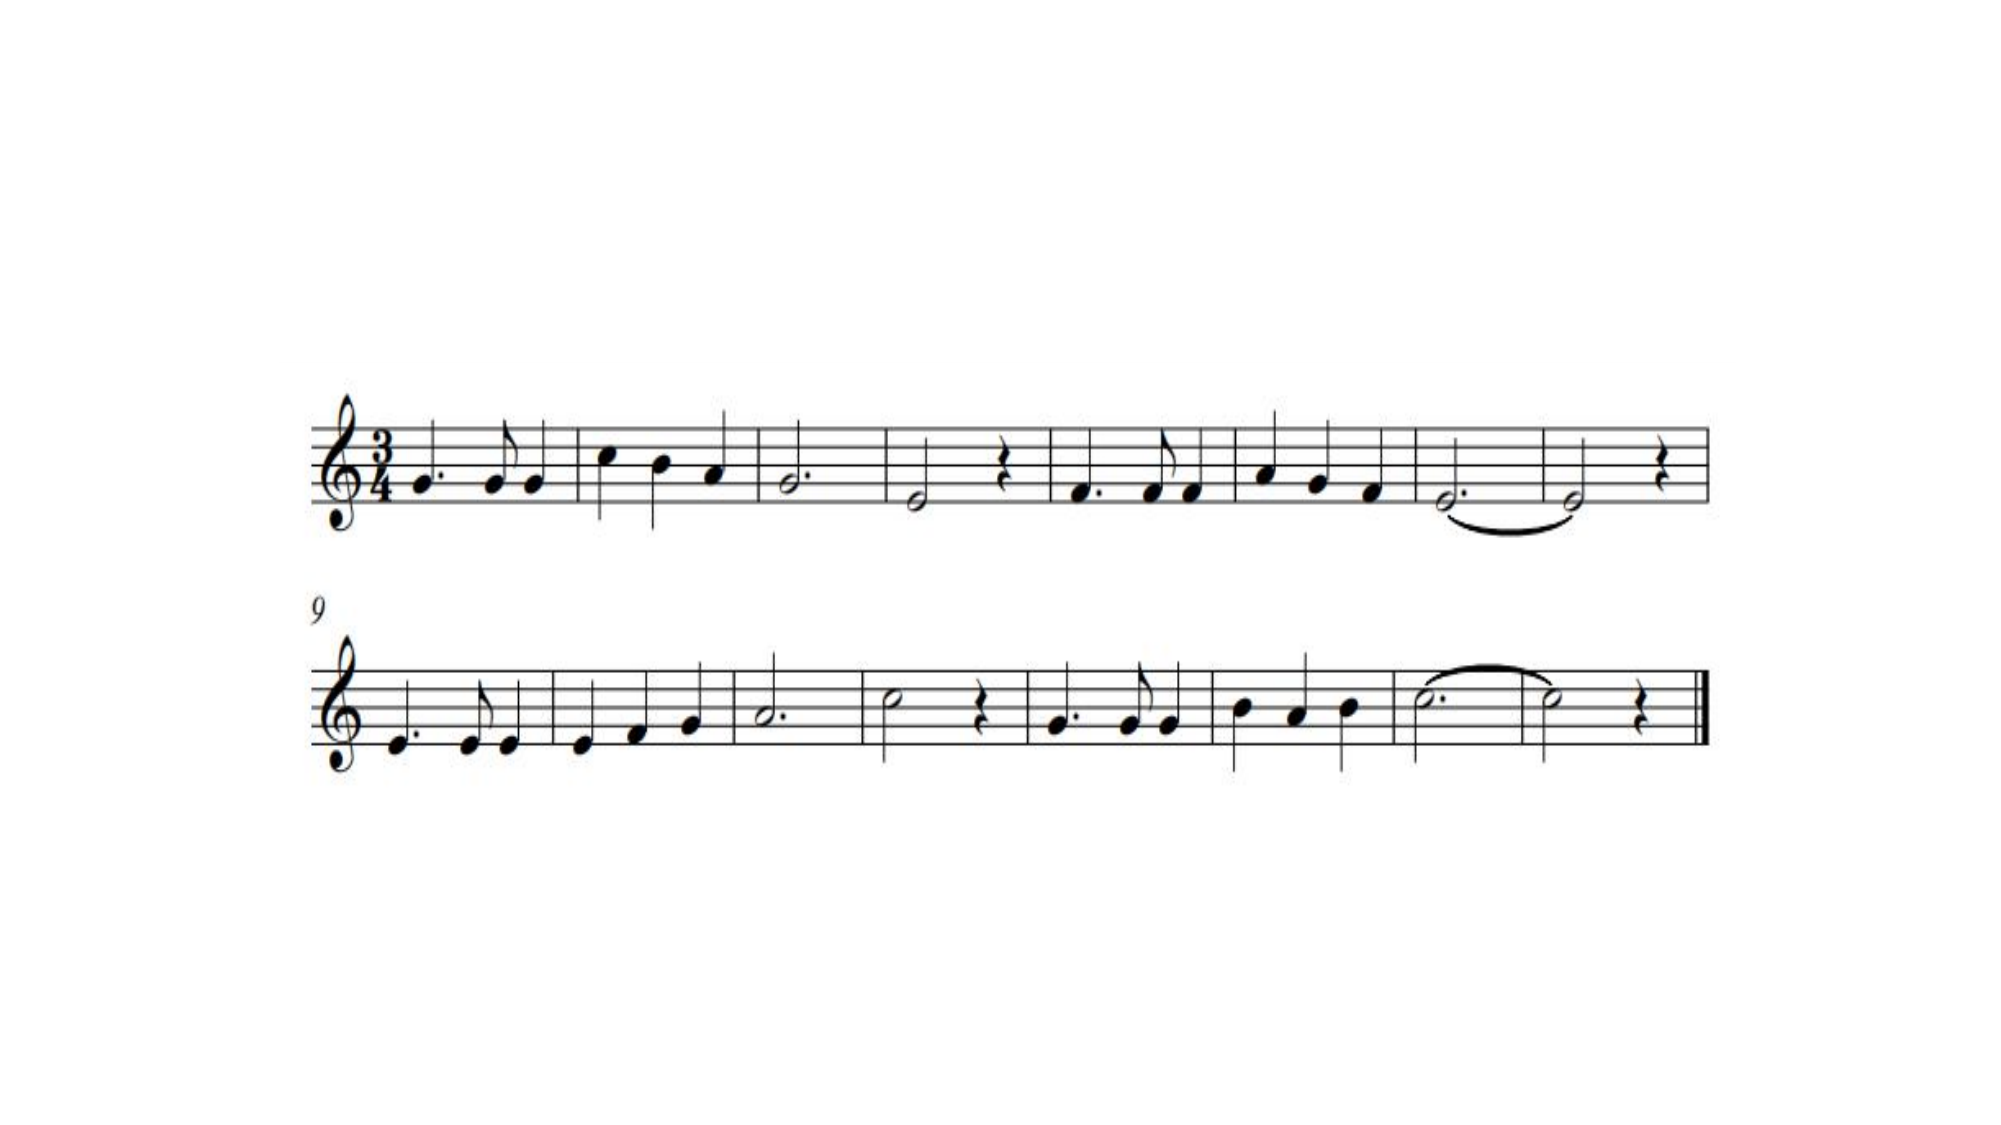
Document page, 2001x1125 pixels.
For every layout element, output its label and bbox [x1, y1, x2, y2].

list [279, 361, 1736, 799]
